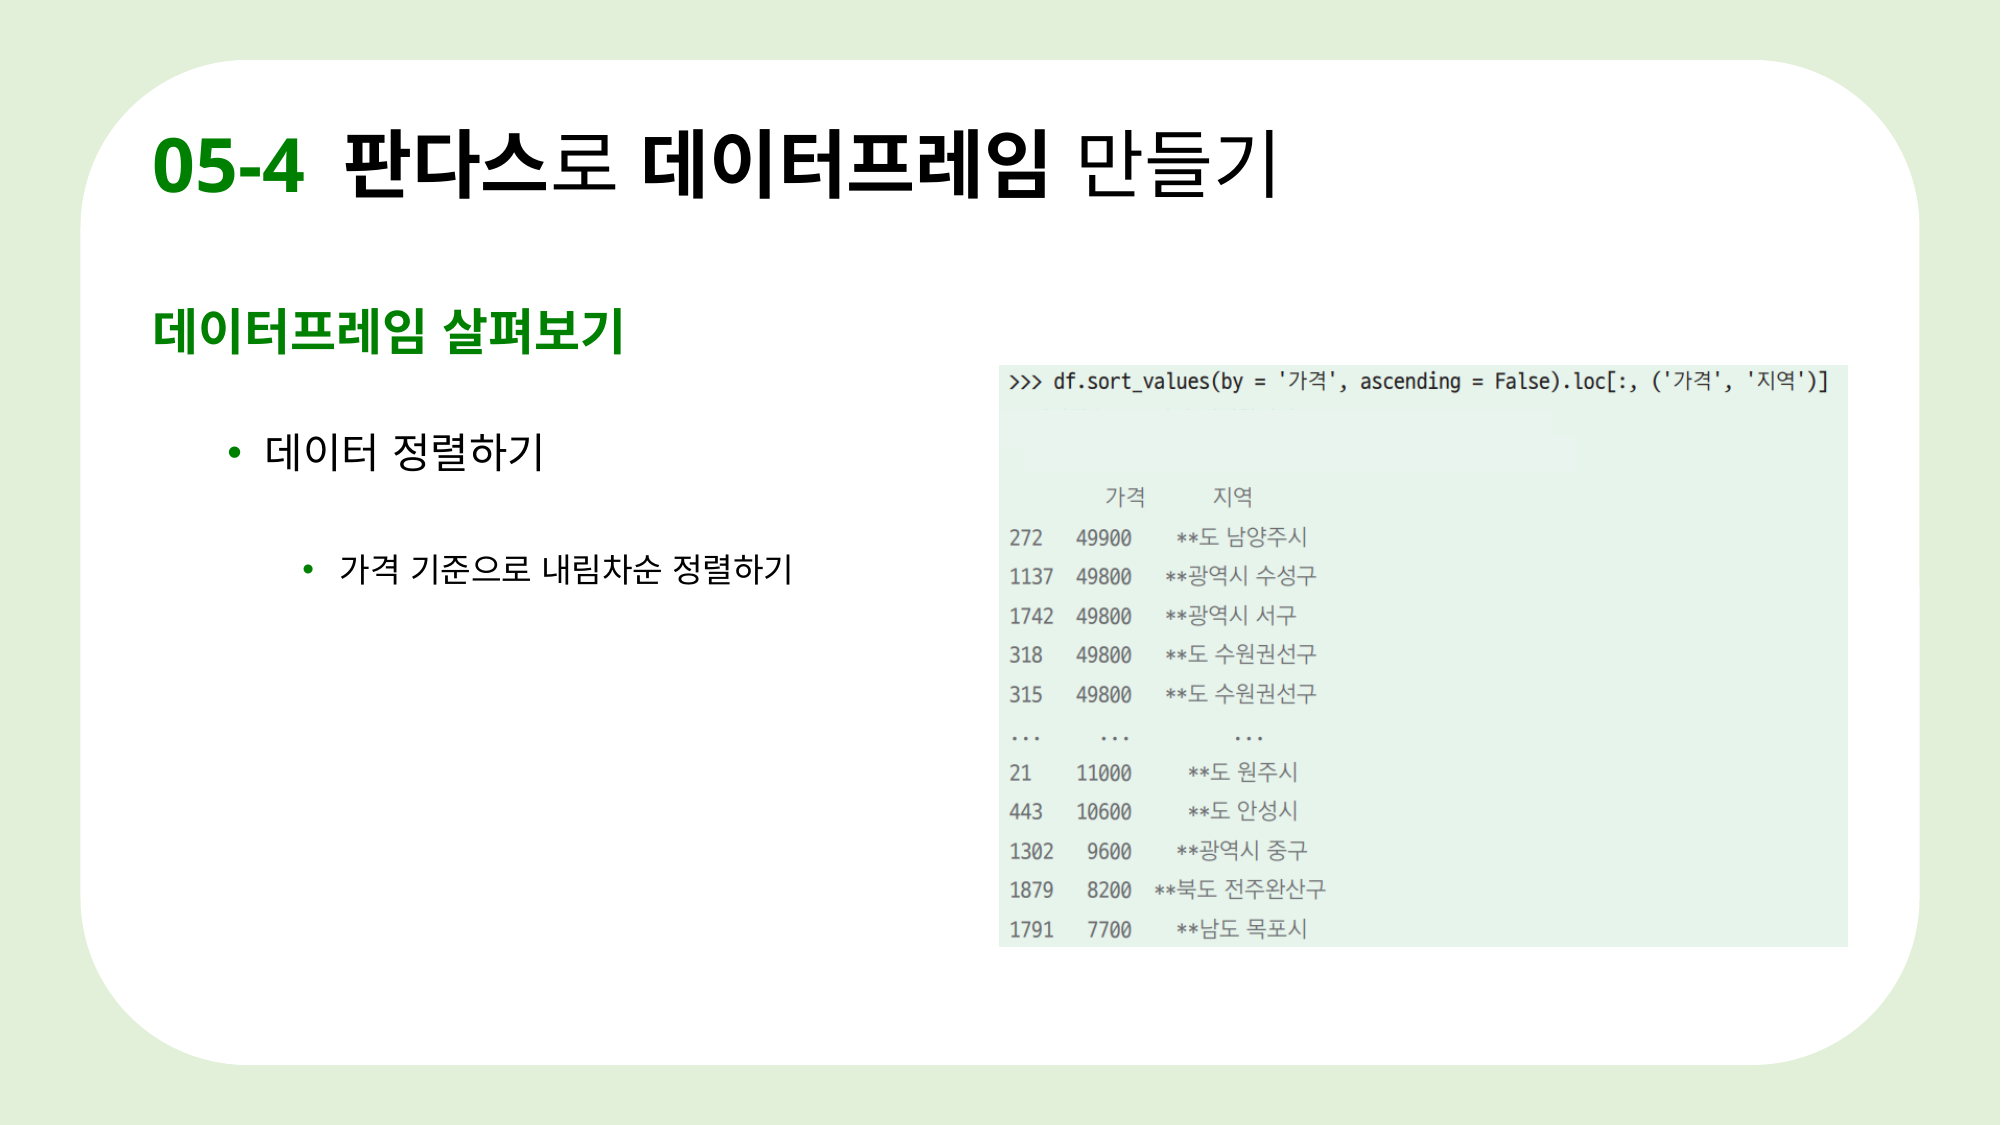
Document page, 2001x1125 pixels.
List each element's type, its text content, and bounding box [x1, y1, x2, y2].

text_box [999, 365, 1848, 947]
list 데이터프레임 살펴보기 데이터 정렬하기 가격 기준으로 내림차순 정렬하기 [137, 299, 1863, 1014]
title 05-4 판다스로 데이터프레임 만들기 [137, 59, 1863, 278]
